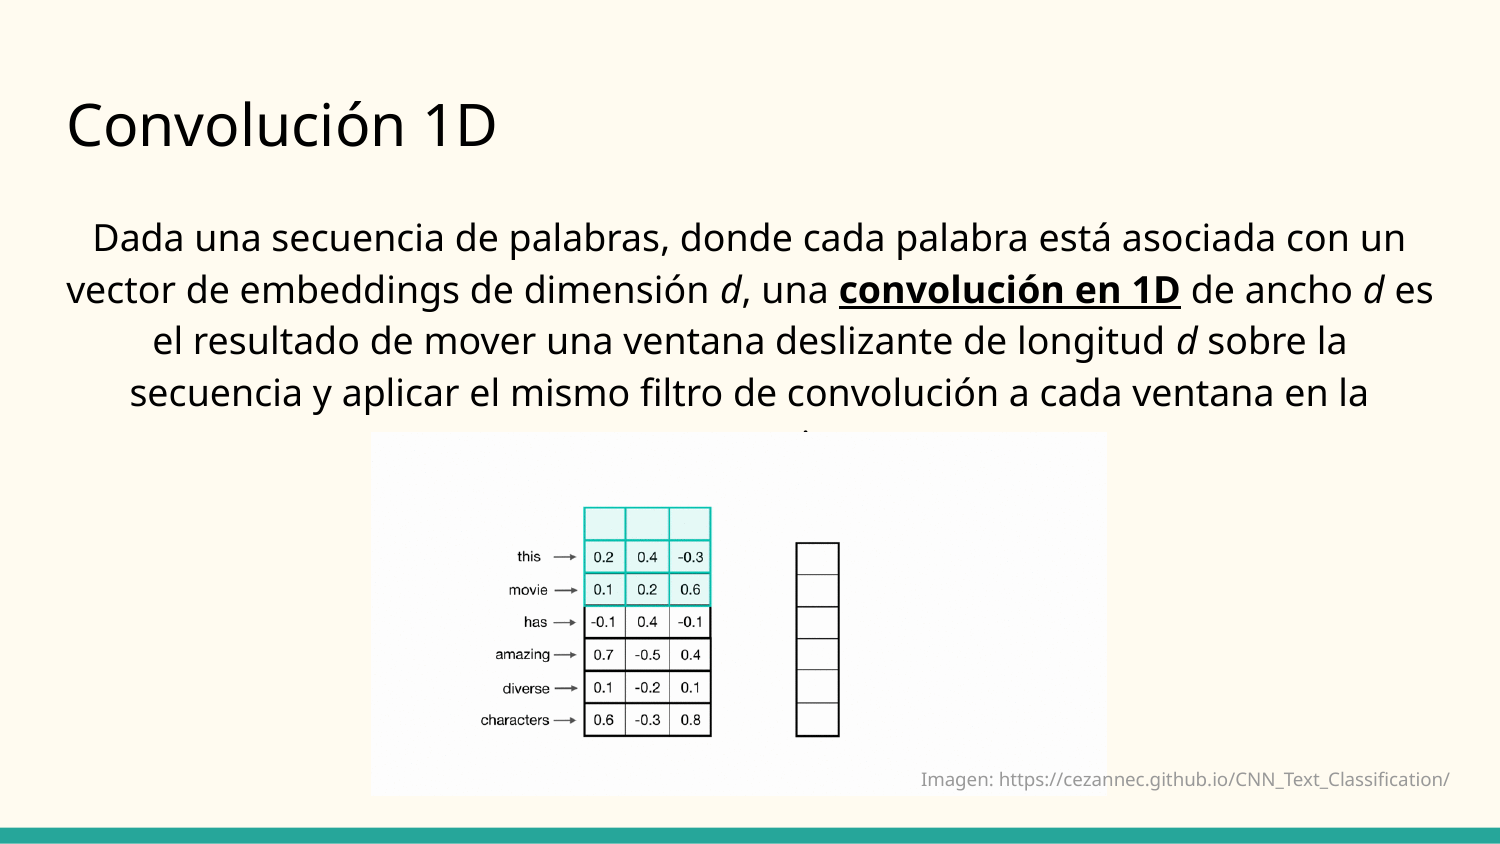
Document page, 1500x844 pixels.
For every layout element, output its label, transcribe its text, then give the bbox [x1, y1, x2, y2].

title Convolución 1D [51, 72, 1449, 174]
text_box Imagen: https://cezannec.github.io/CNN_Text_Classification/ [1110, 756, 1500, 802]
picture [371, 432, 1108, 797]
list Dada una secuencia de palabras, donde cada palabra está asociada con un vector de embeddings de dimensión d, una convolución en 1D de ancho d es el resultado de mover una ventana deslizante de longitud d sobre la secuencia y aplicar el mismo filtro de convolución a cada ventana en la secuencia. [51, 192, 1449, 478]
